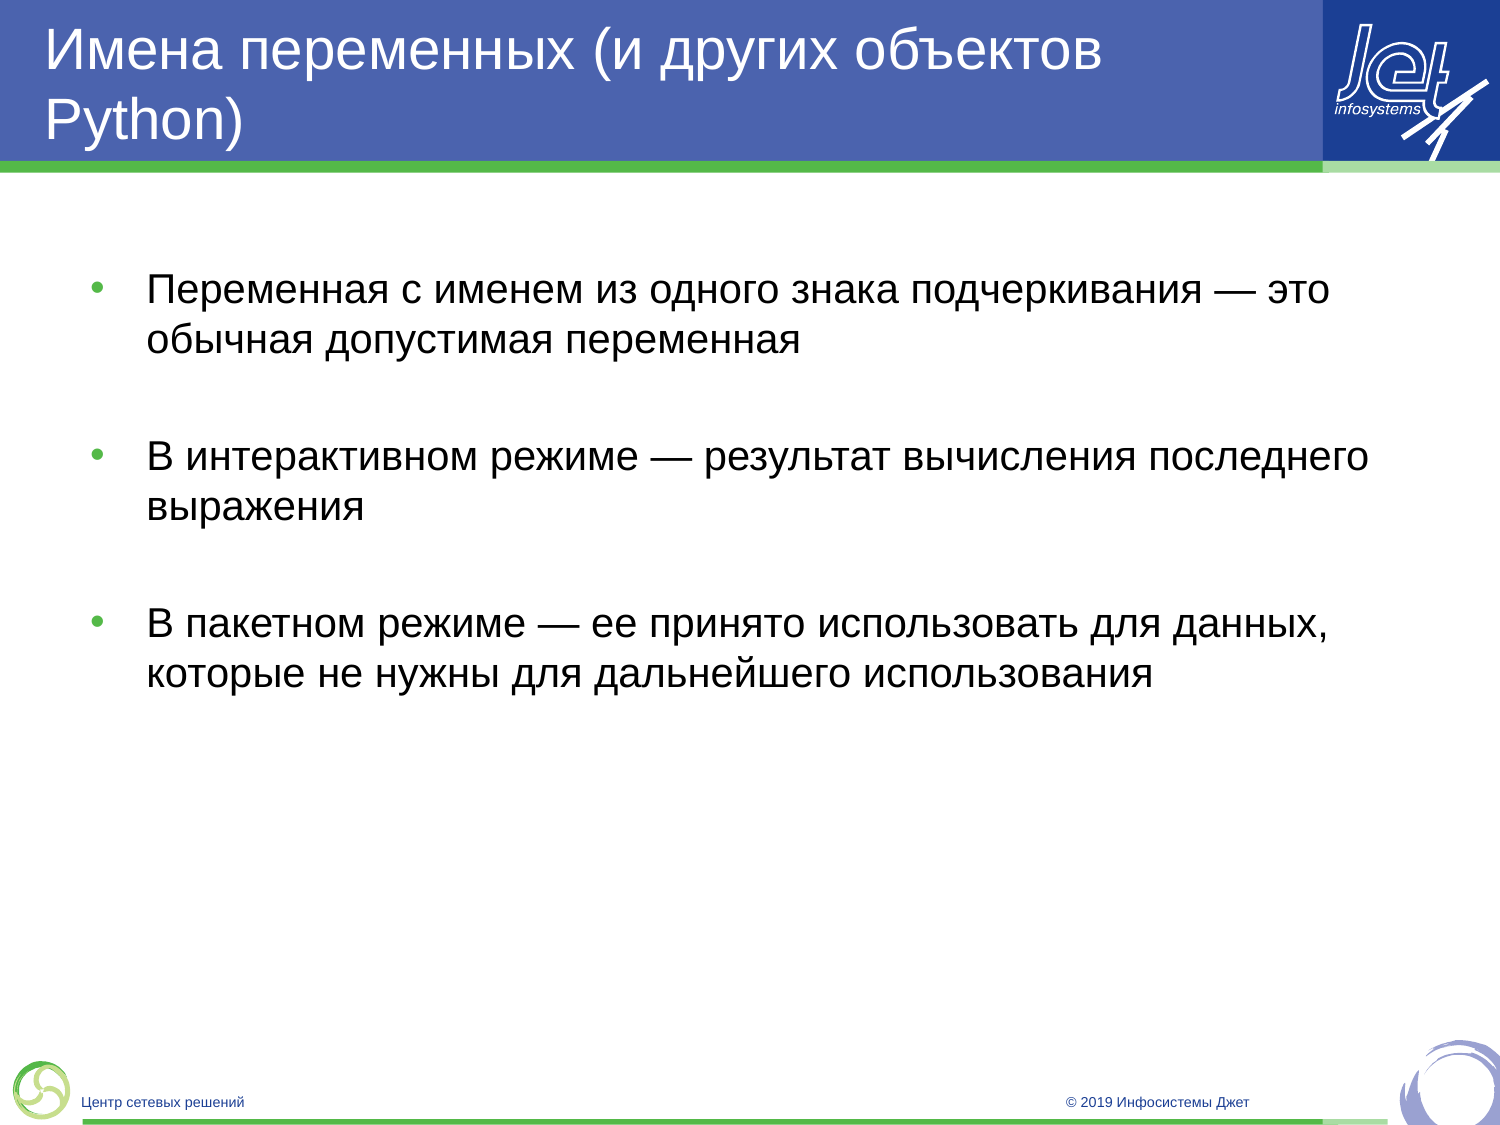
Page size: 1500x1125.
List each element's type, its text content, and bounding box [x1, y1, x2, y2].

title Имена переменных (и других объектов Python) [29, 21, 1294, 140]
list Переменная с именем из одного знака подчеркивания — это обычная допустимая переменная В интерактивном режиме — результат вычисления последнего выражения В пакетном режиме — ее принято использовать для данных, которые не нужны для дальнейшего использования [75, 196, 1425, 1035]
